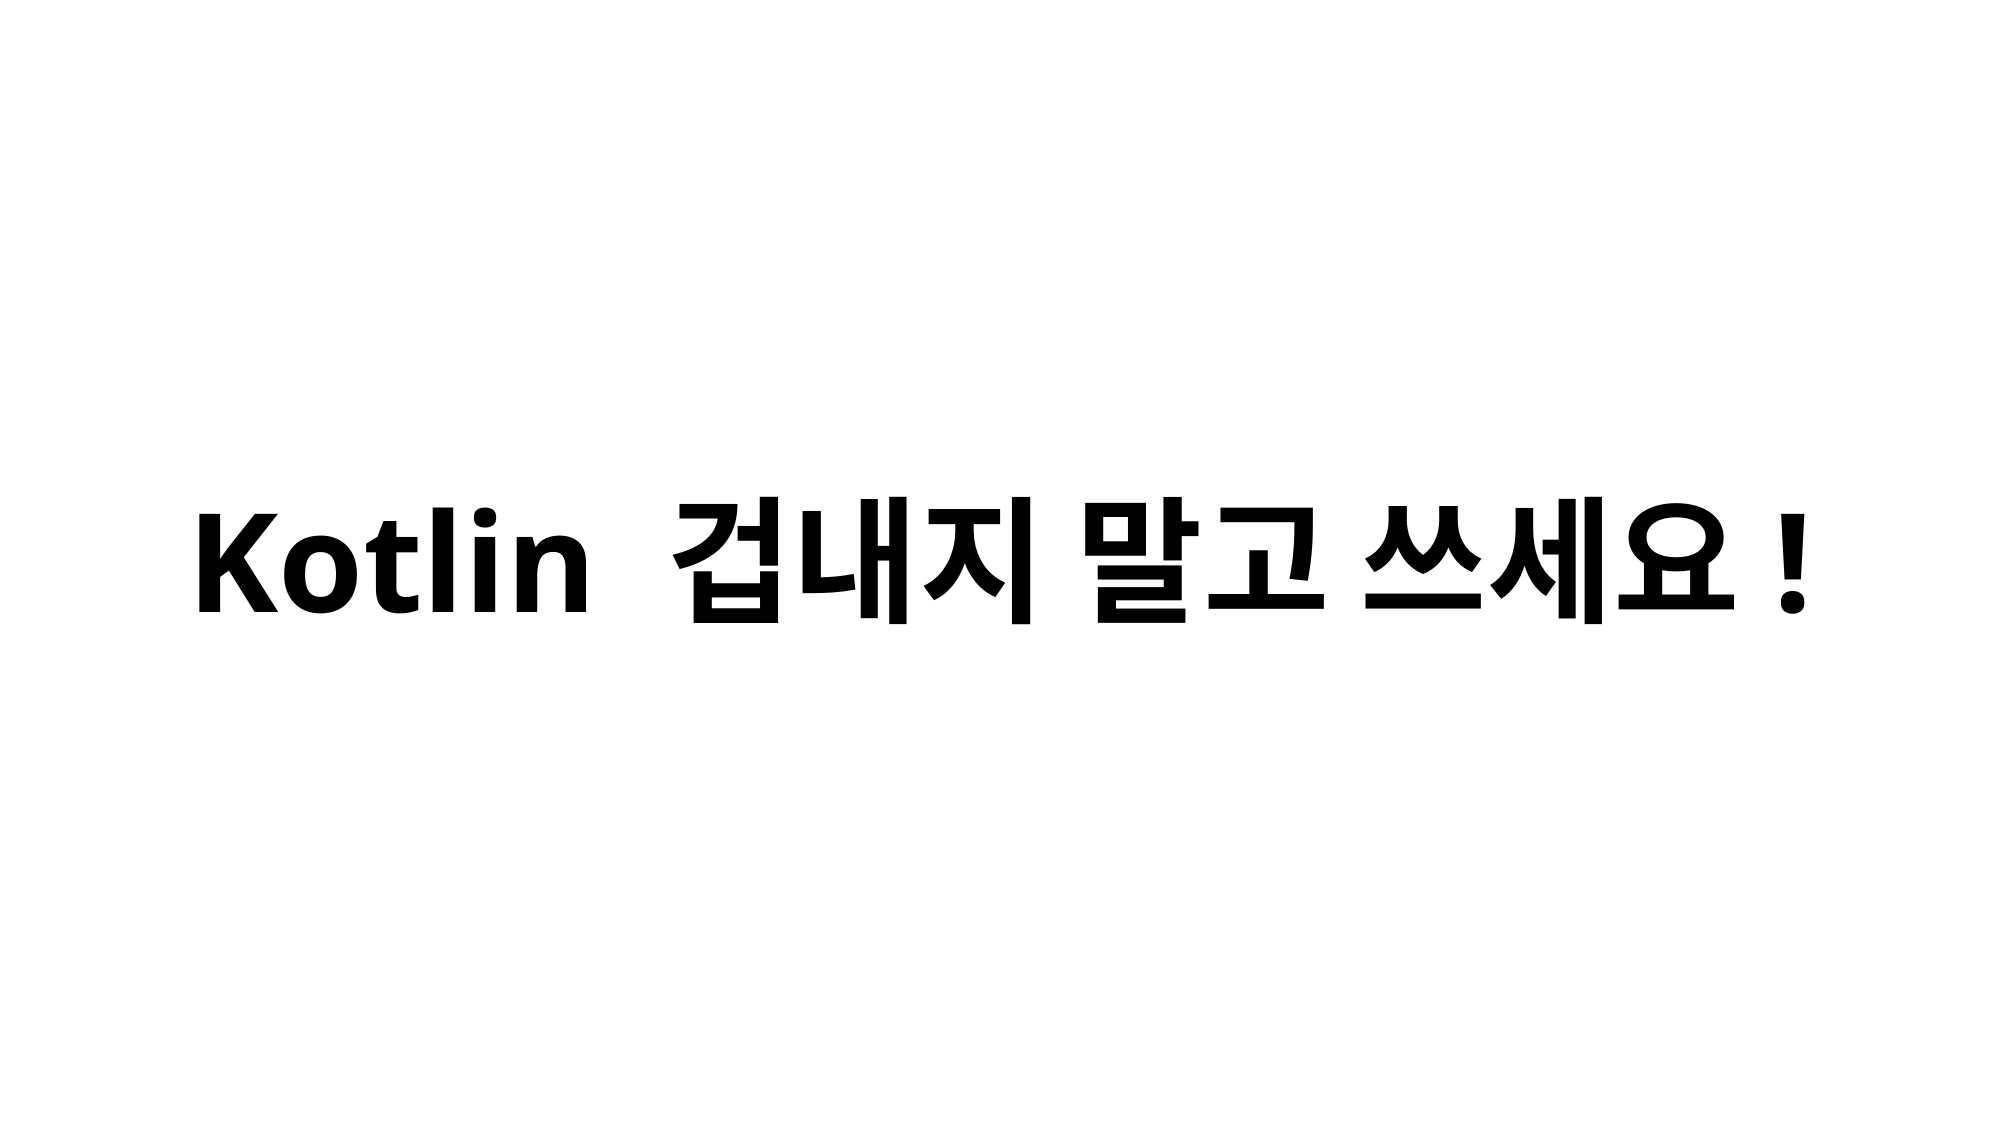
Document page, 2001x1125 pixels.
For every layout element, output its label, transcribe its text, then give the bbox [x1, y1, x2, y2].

text_box Kotlin 겁내지 말고 쓰세요! [179, 467, 1821, 648]
